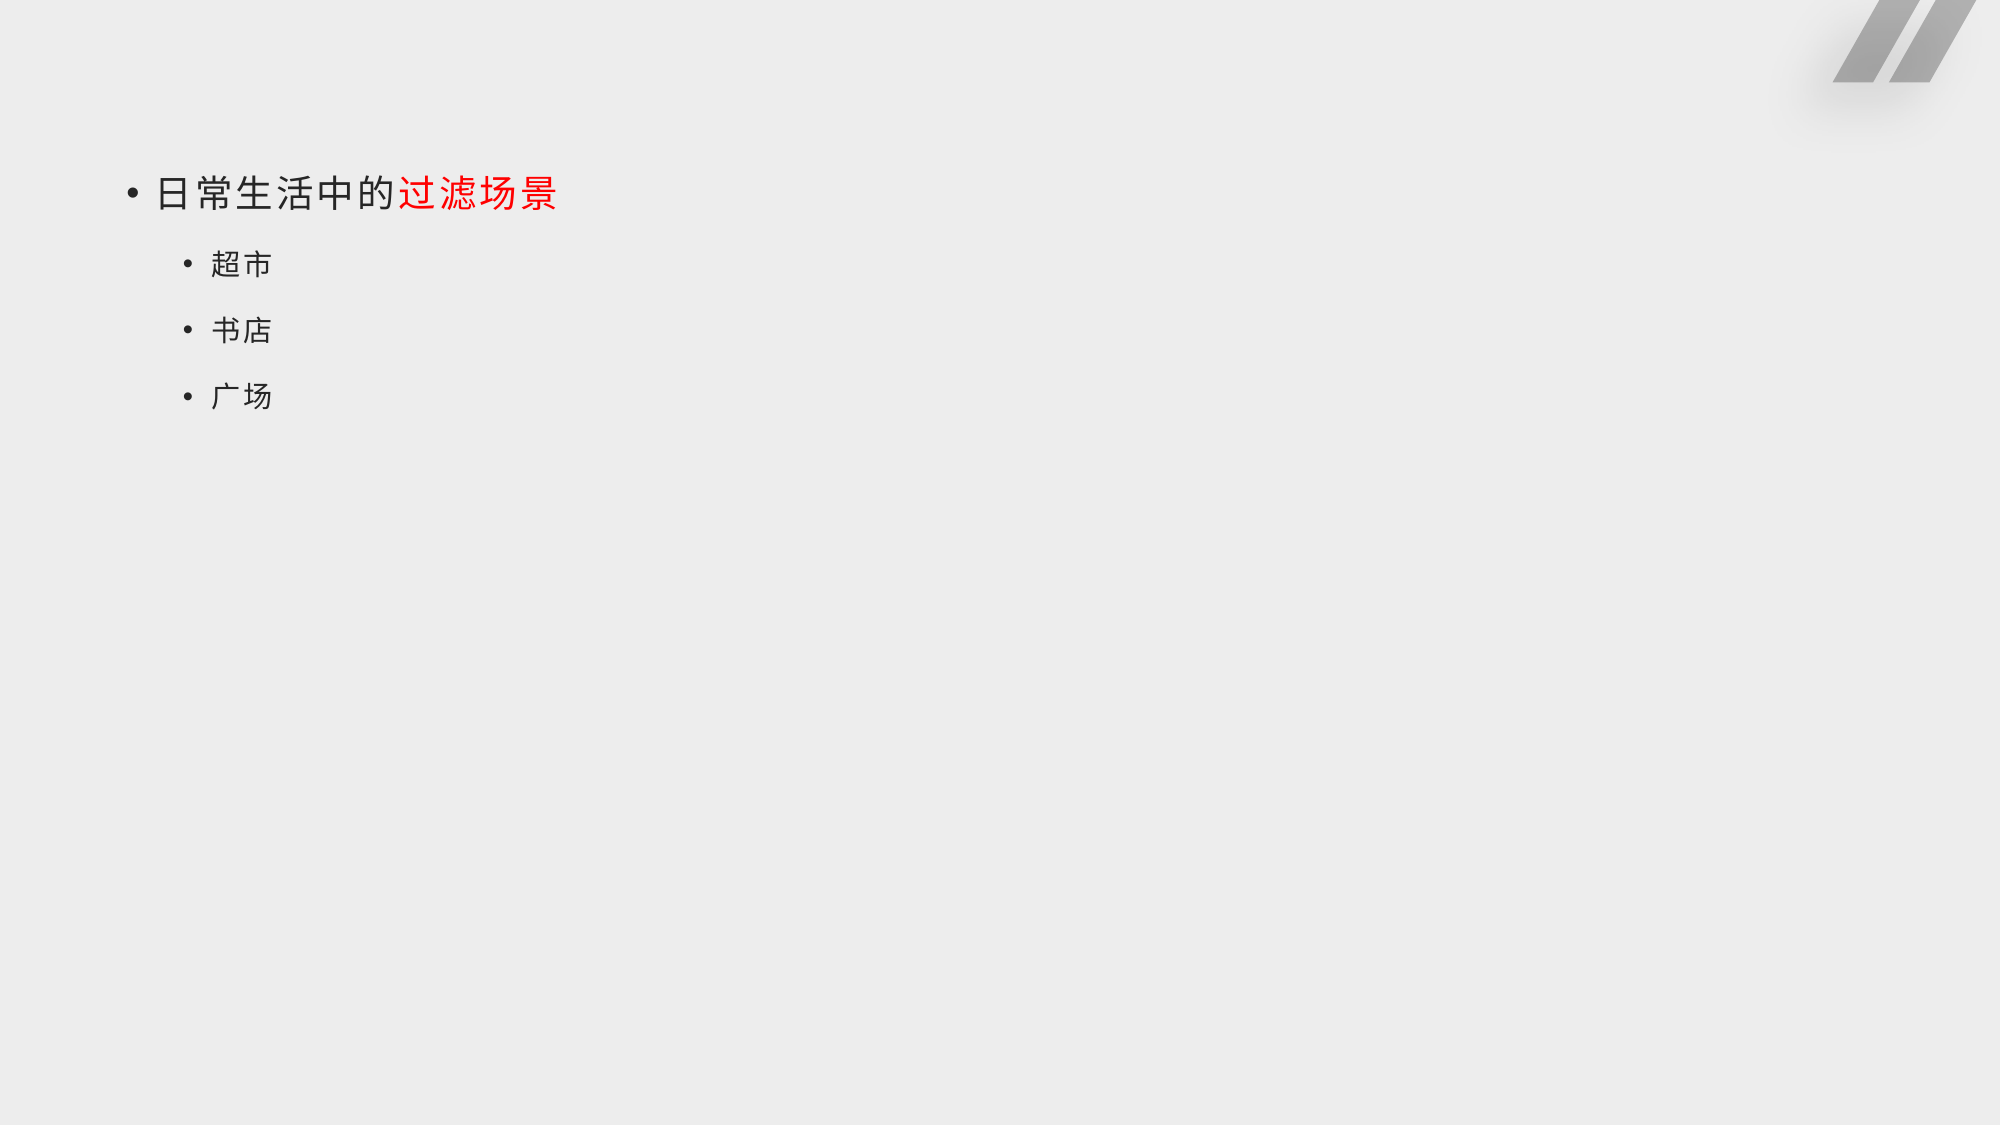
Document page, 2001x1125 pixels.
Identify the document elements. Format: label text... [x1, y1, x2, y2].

list 日常生活中的过滤场景 超市 书店 广场 [109, 156, 1891, 1041]
